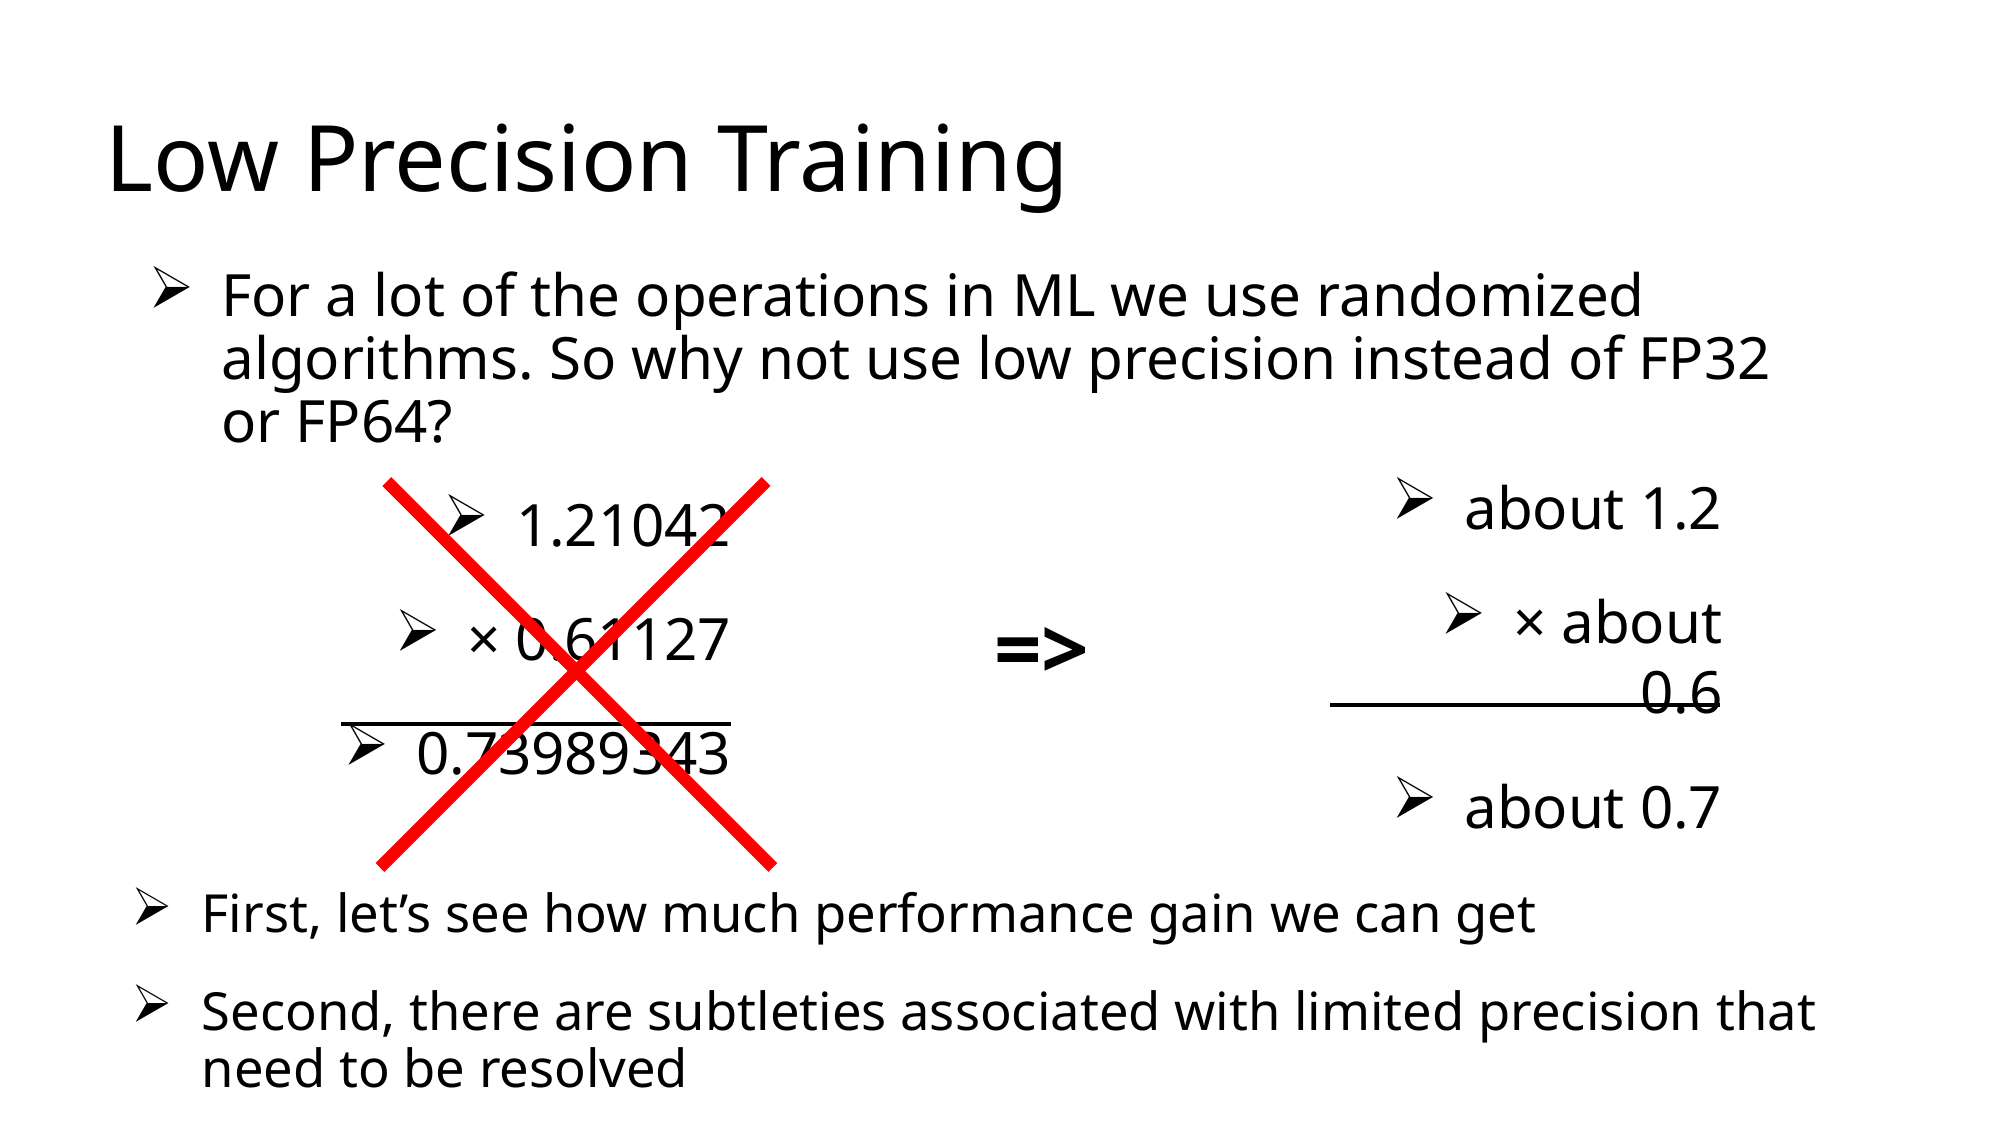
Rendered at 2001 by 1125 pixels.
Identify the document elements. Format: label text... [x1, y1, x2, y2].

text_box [1330, 450, 1743, 898]
title Low Precision Training [90, 52, 1863, 271]
list For a lot of the operations in ML we use randomized algorithms. So why not use low precision instead of FP32 or FP64? [131, 258, 1857, 486]
text_box First, let’s see how much performance gain we can get Second, there are subtleties associated with limited precision that need to be resolved [113, 880, 1839, 1107]
text_box => [834, 576, 1247, 746]
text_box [379, 481, 773, 868]
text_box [245, 467, 751, 915]
